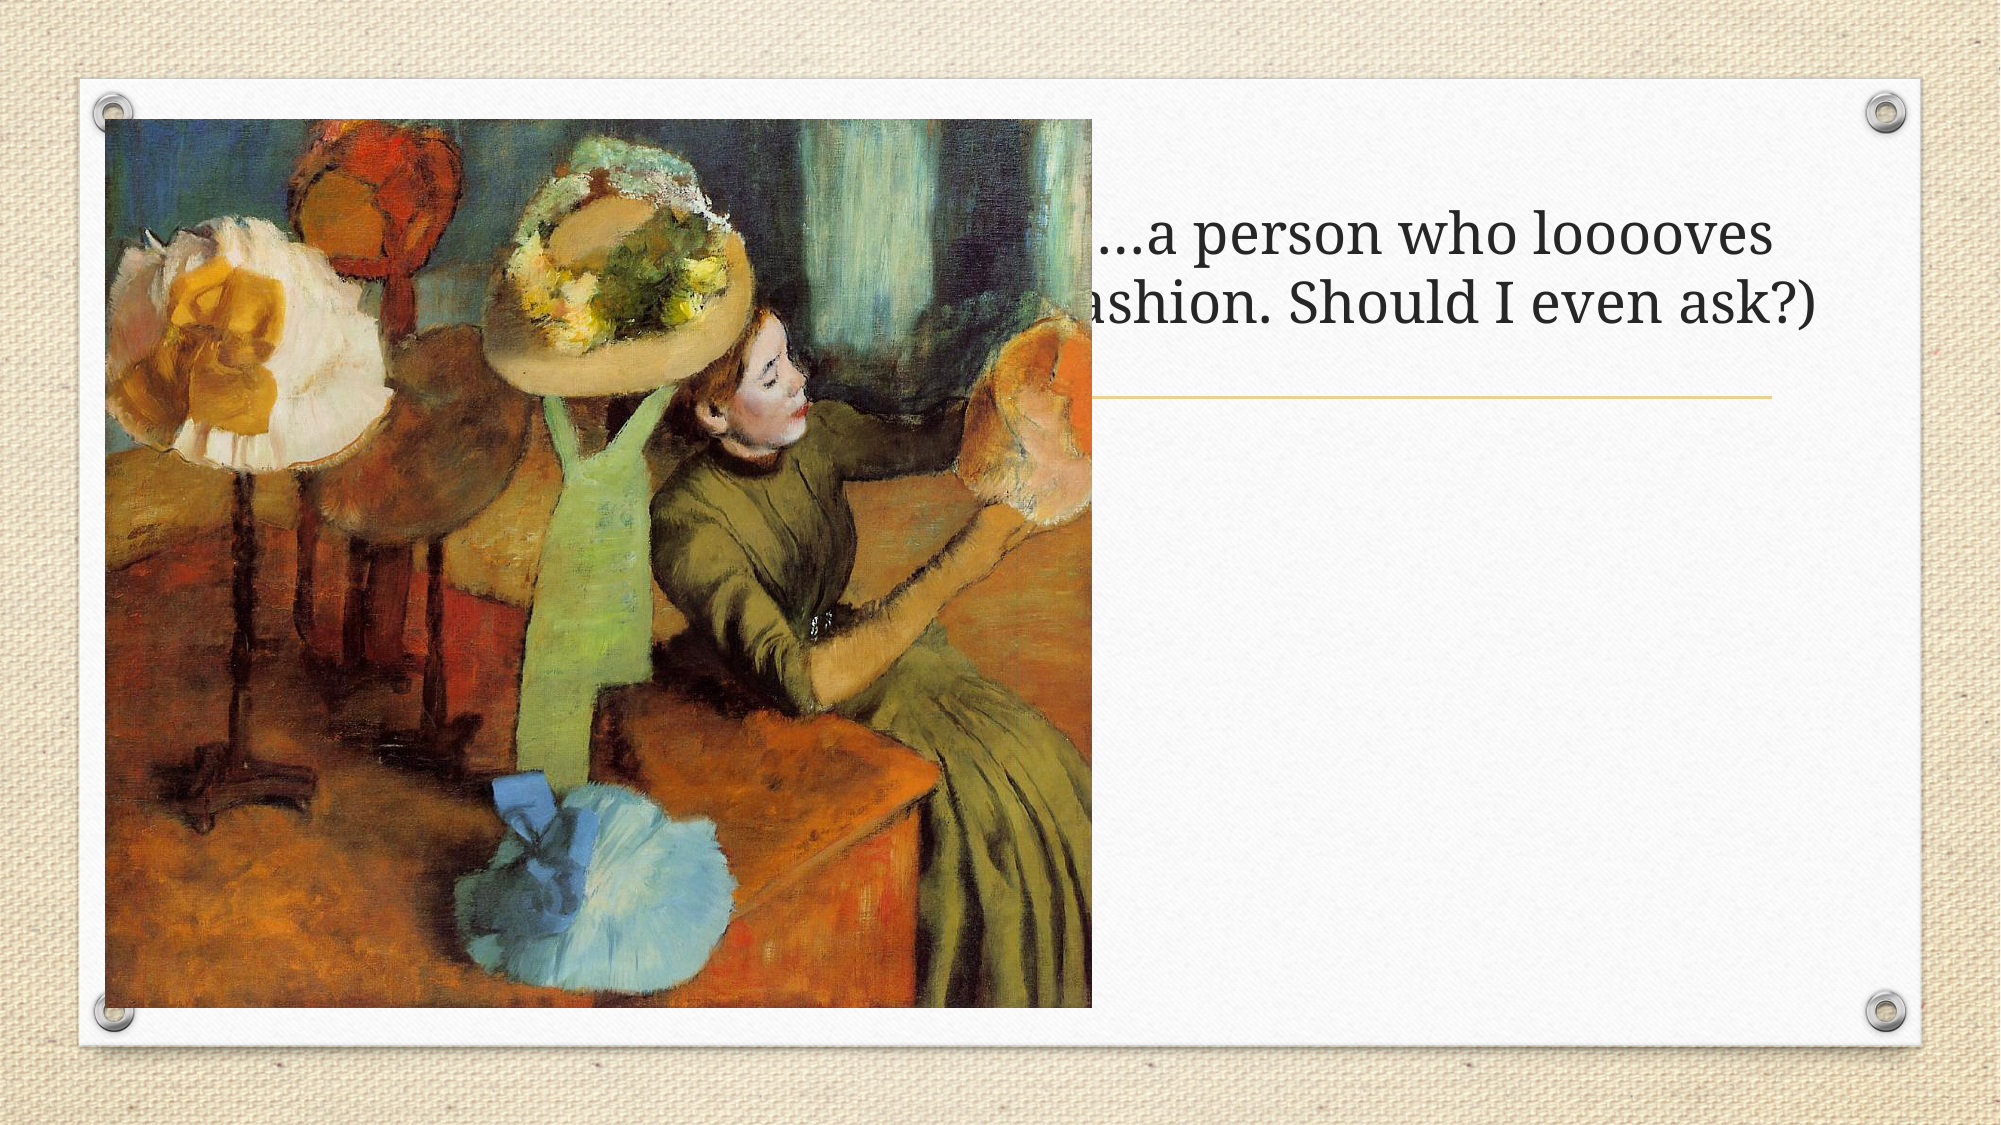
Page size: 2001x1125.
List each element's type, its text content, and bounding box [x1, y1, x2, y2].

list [105, 119, 1092, 1008]
picture [0, 0, 2001, 1125]
title …a person who looooves fashion. Should I even ask?) [1092, 158, 1855, 373]
